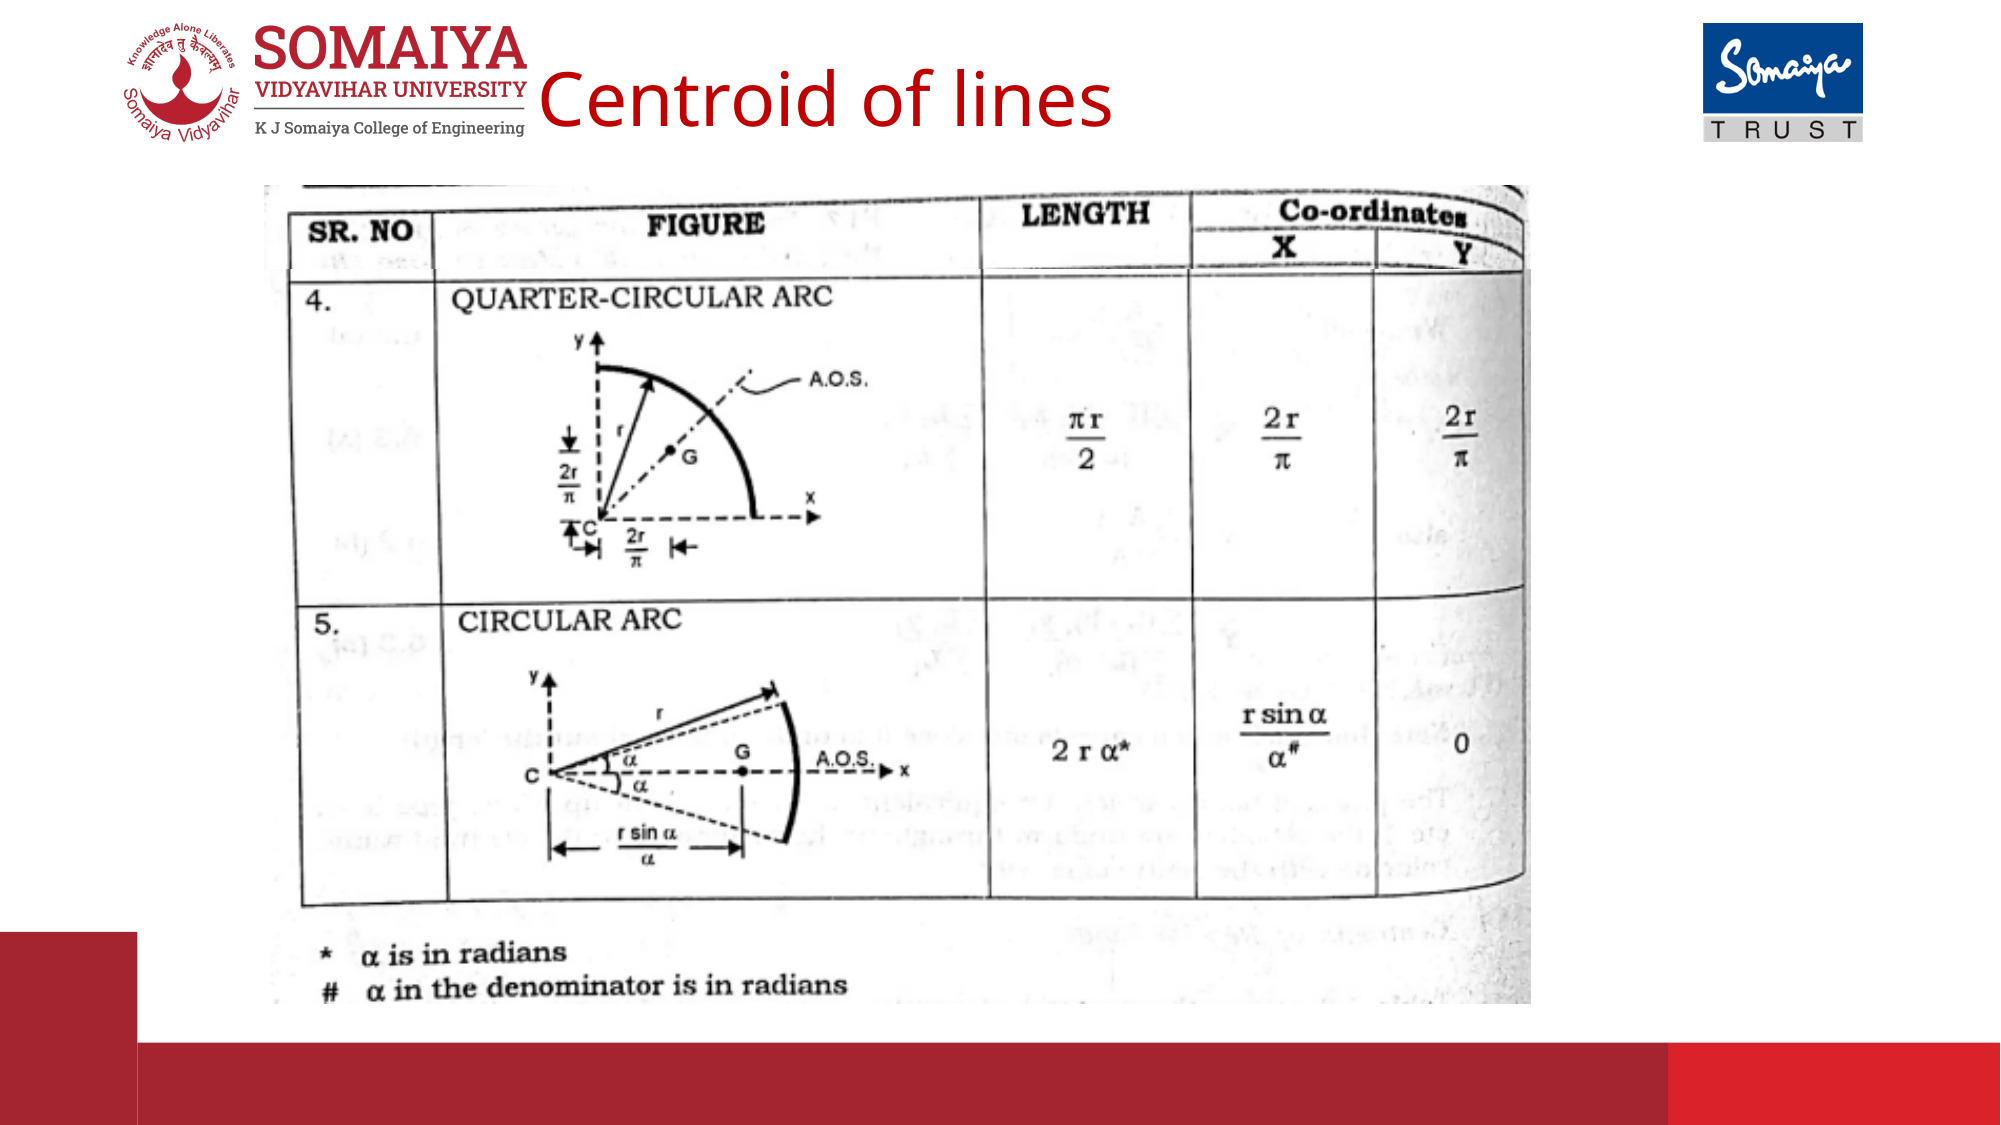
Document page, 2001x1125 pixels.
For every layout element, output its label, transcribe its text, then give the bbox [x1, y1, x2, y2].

title Centroid of lines [0, 17, 1653, 186]
picture [1703, 23, 1863, 142]
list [270, 269, 1531, 1005]
picture [263, 185, 1531, 284]
